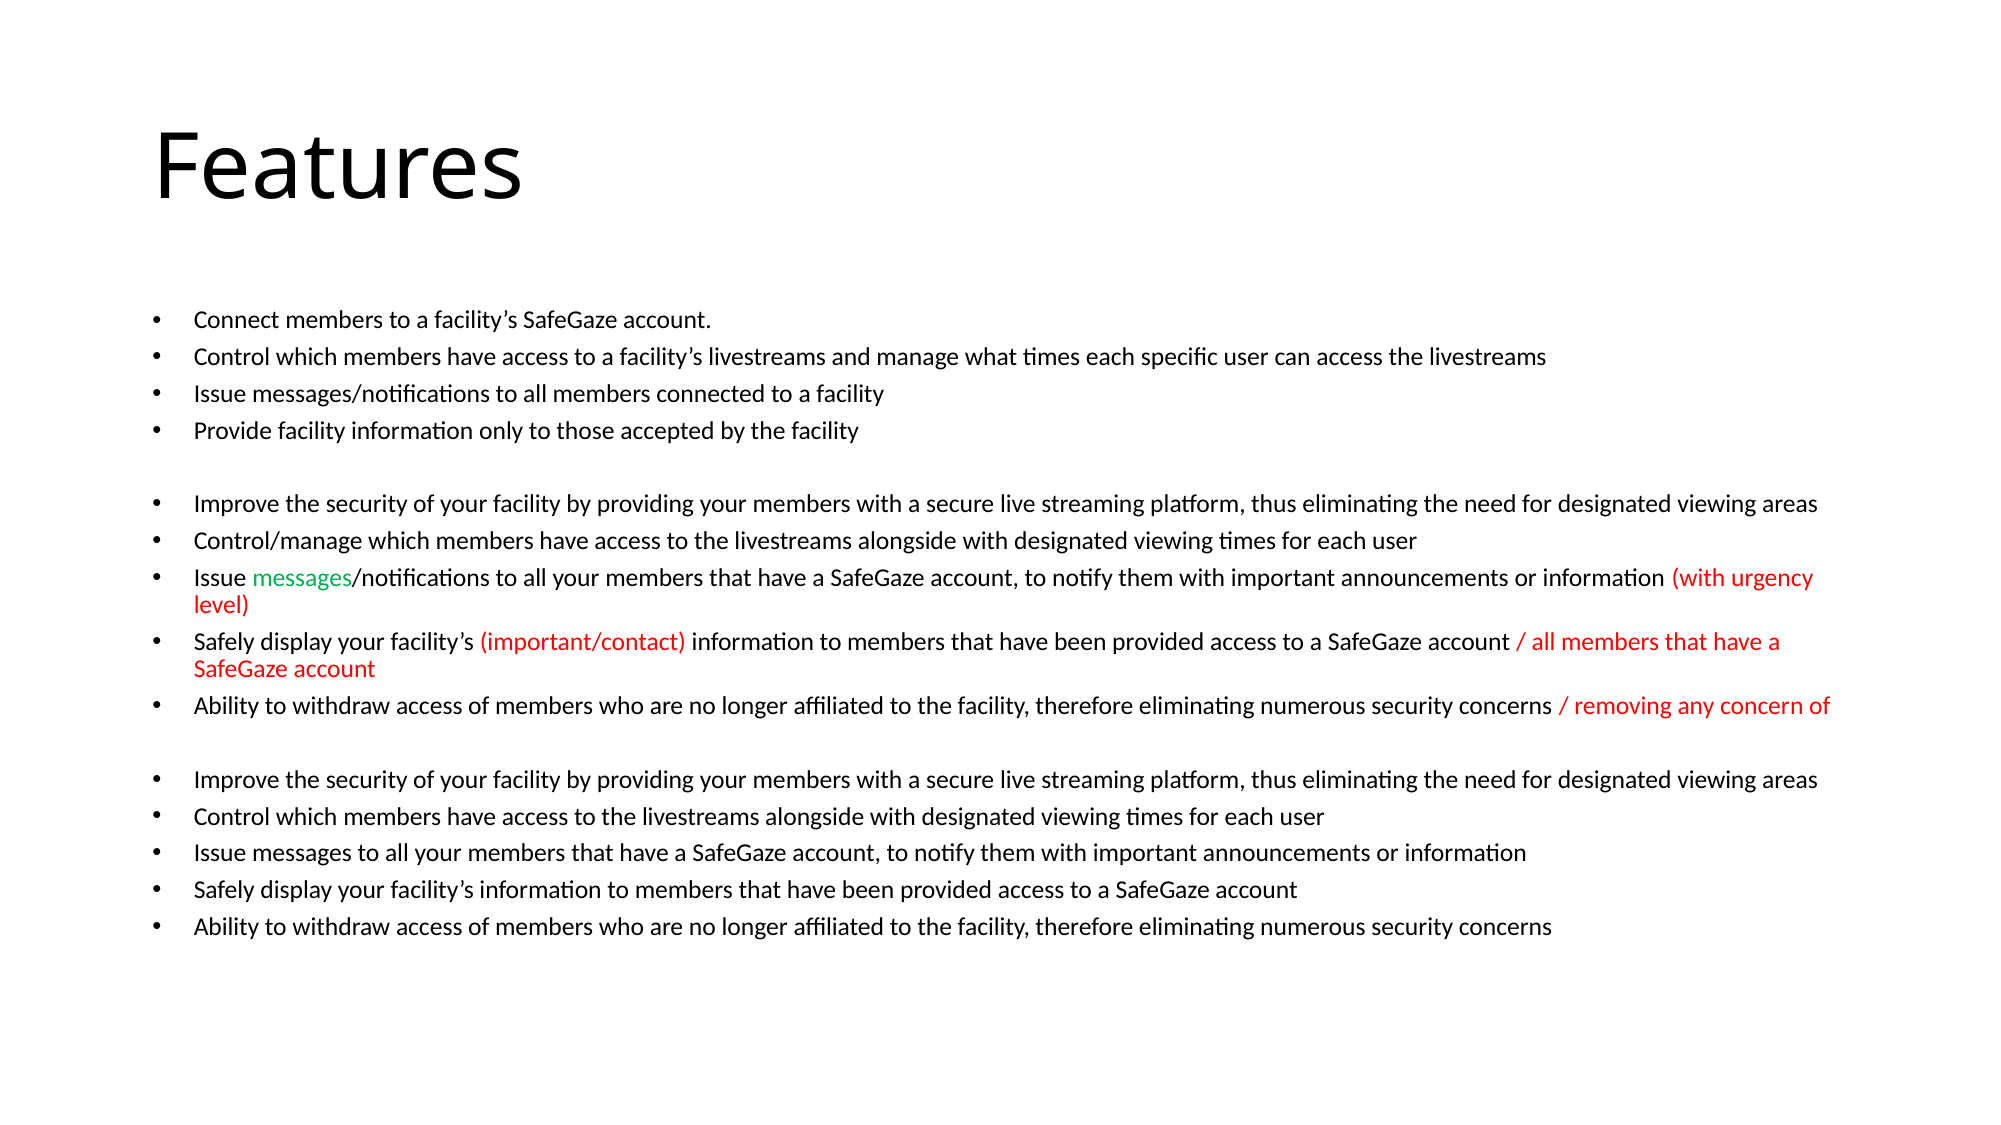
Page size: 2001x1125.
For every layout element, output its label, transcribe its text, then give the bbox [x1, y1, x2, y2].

title Features [137, 59, 1863, 278]
list Connect members to a facility’s SafeGaze account. Control which members have access to a facility’s livestreams and manage what times each specific user can access the livestreams Issue messages/notifications to all members connected to a facility Provide facility information only to those accepted by the facility Improve the security of your facility by providing your members with a secure live streaming platform, thus eliminating the need for designated viewing areas Control/manage which members have access to the livestreams alongside with designated viewing times for each user Issue messages/notifications to all your members that have a SafeGaze account, to notify them with important announcements or information (with urgency level) Safely display your facility’s (important/contact) information to members that have been provided access to a SafeGaze account / all members that have a SafeGaze account Ability to withdraw access of members who are no longer affiliated to the facility, therefore eliminating numerous security concerns / removing any concern of Improve the security of your facility by providing your members with a secure live streaming platform, thus eliminating the need for designated viewing areas Control which members have access to the livestreams alongside with designated viewing times for each user Issue messages to all your members that have a SafeGaze account, to notify them with important announcements or information Safely display your facility’s information to members that have been provided access to a SafeGaze account Ability to withdraw access of members who are no longer affiliated to the facility, therefore eliminating numerous security concerns [137, 299, 1863, 1014]
